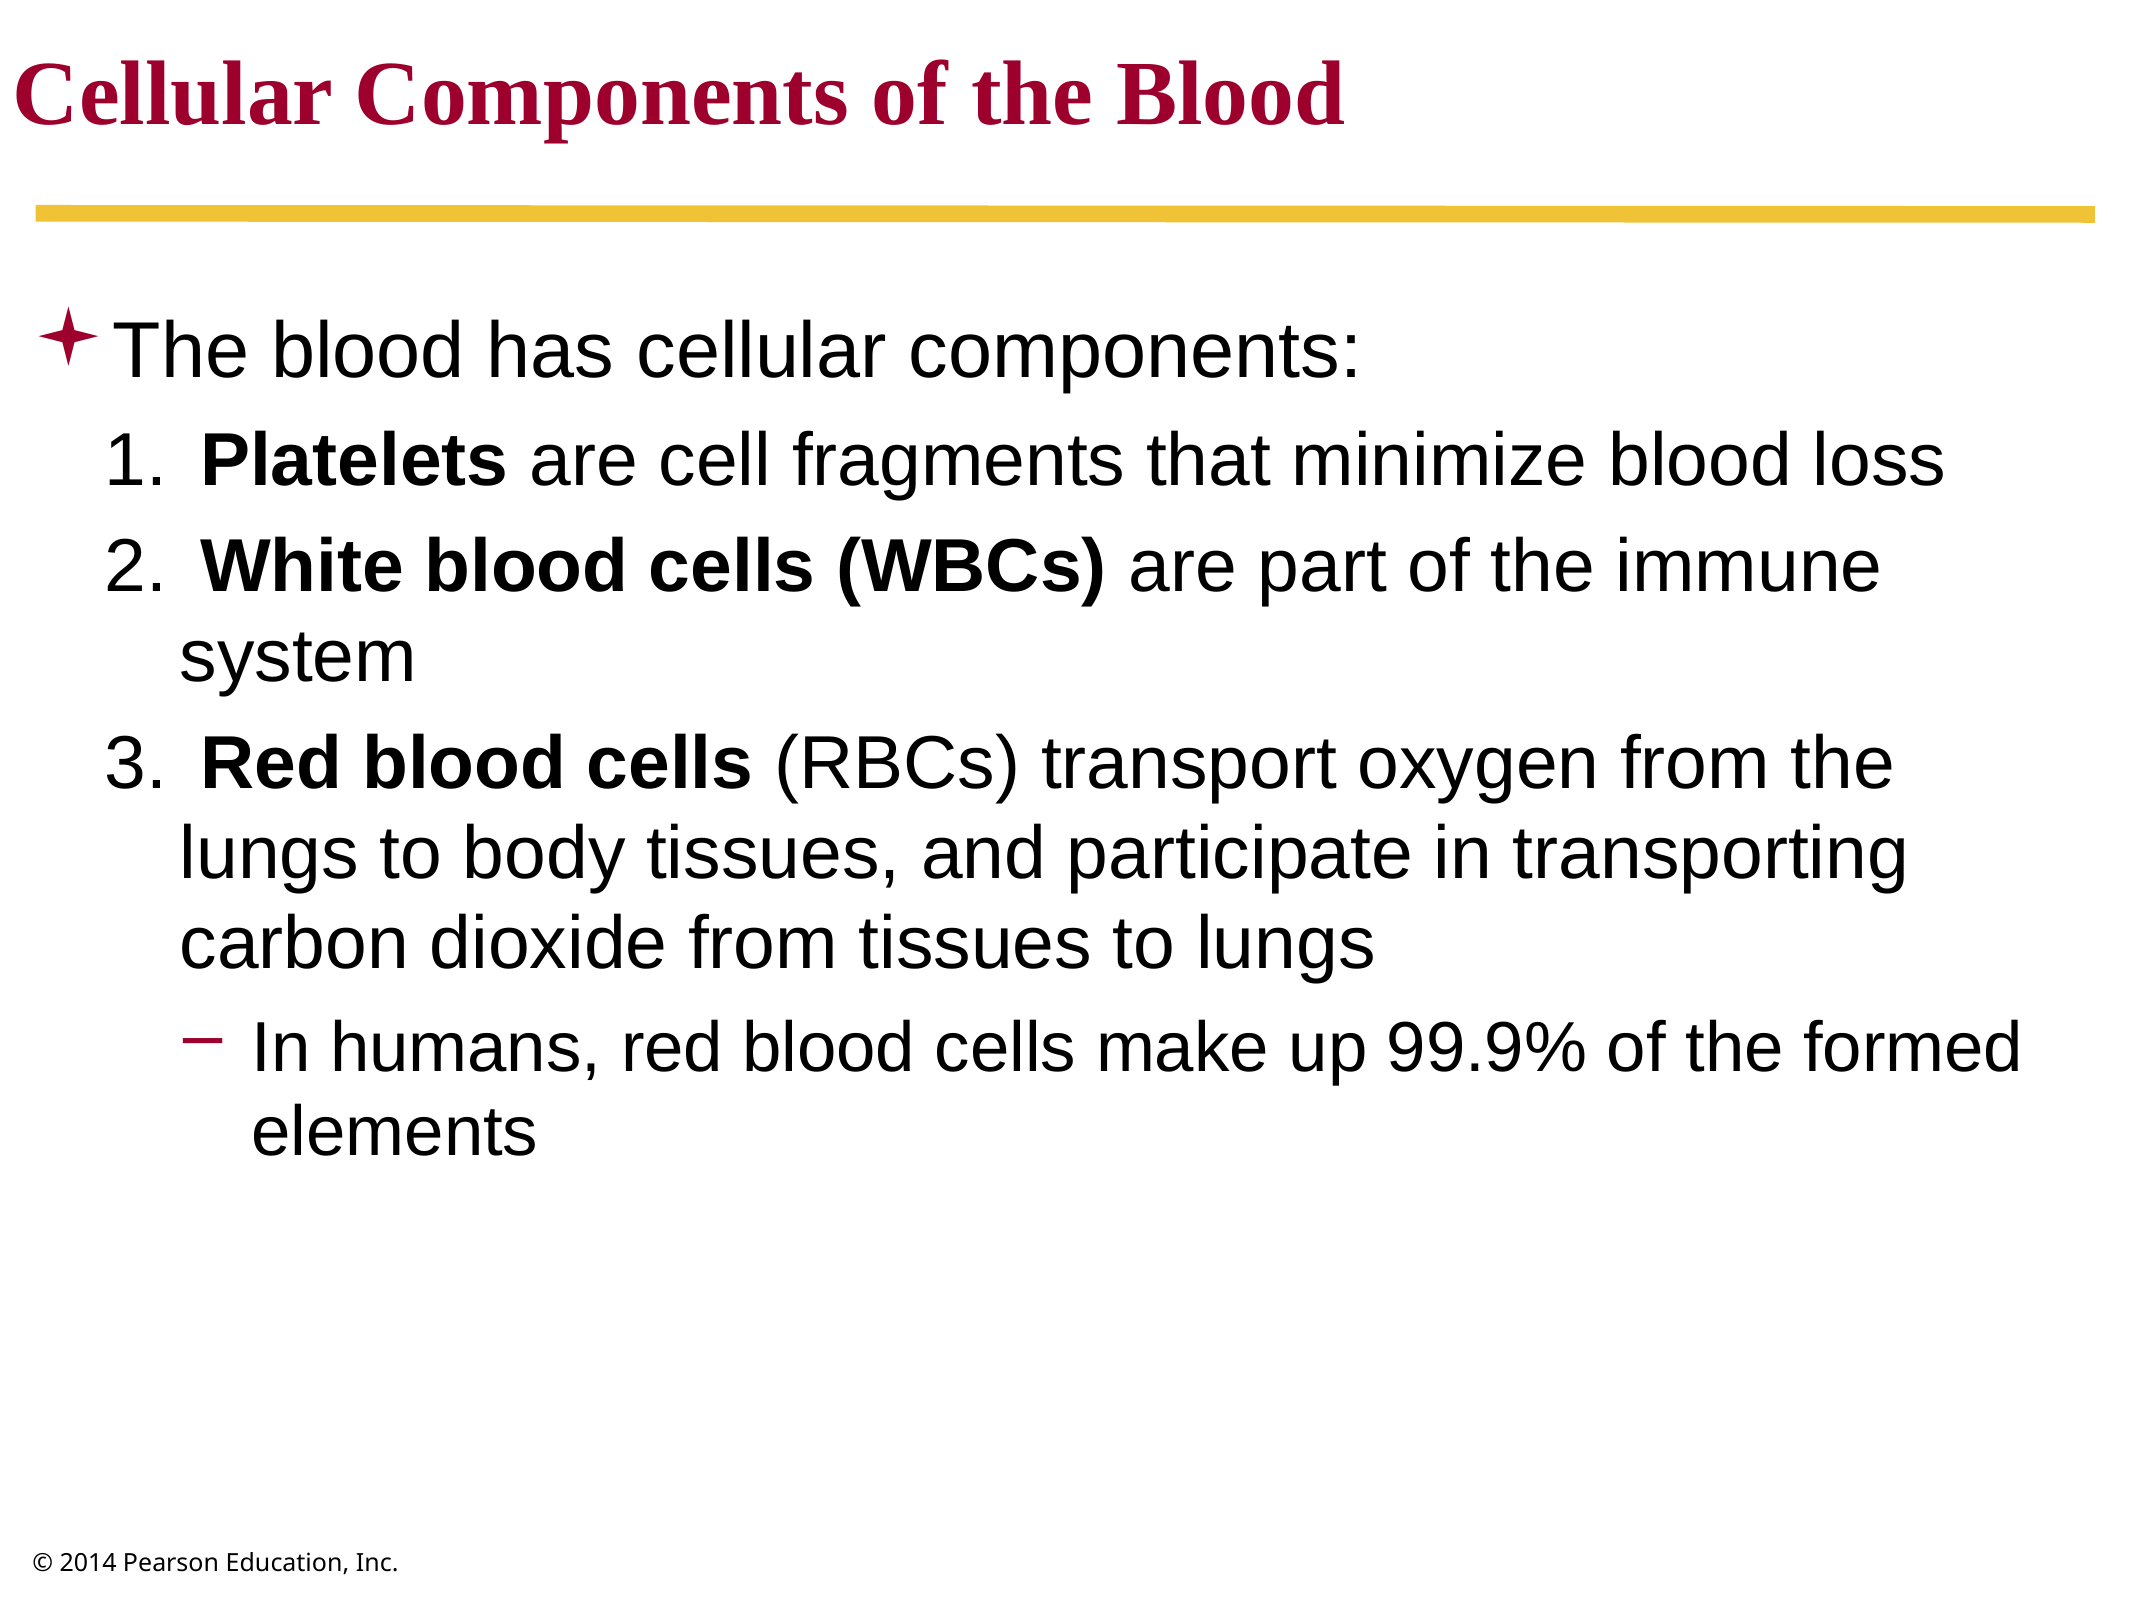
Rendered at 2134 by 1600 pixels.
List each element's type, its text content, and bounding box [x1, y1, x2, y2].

title Cellular Components of the Blood [12, 44, 2061, 238]
list The blood has cellular components: Platelets are cell fragments that minimize blood loss White blood cells (WBCs) are part of the immune system Red blood cells (RBCs) transport oxygen from the lungs to body tissues, and participate in transporting carbon dioxide from tissues to lungs In humans, red blood cells make up 99.9% of the formed elements [33, 297, 2082, 1483]
